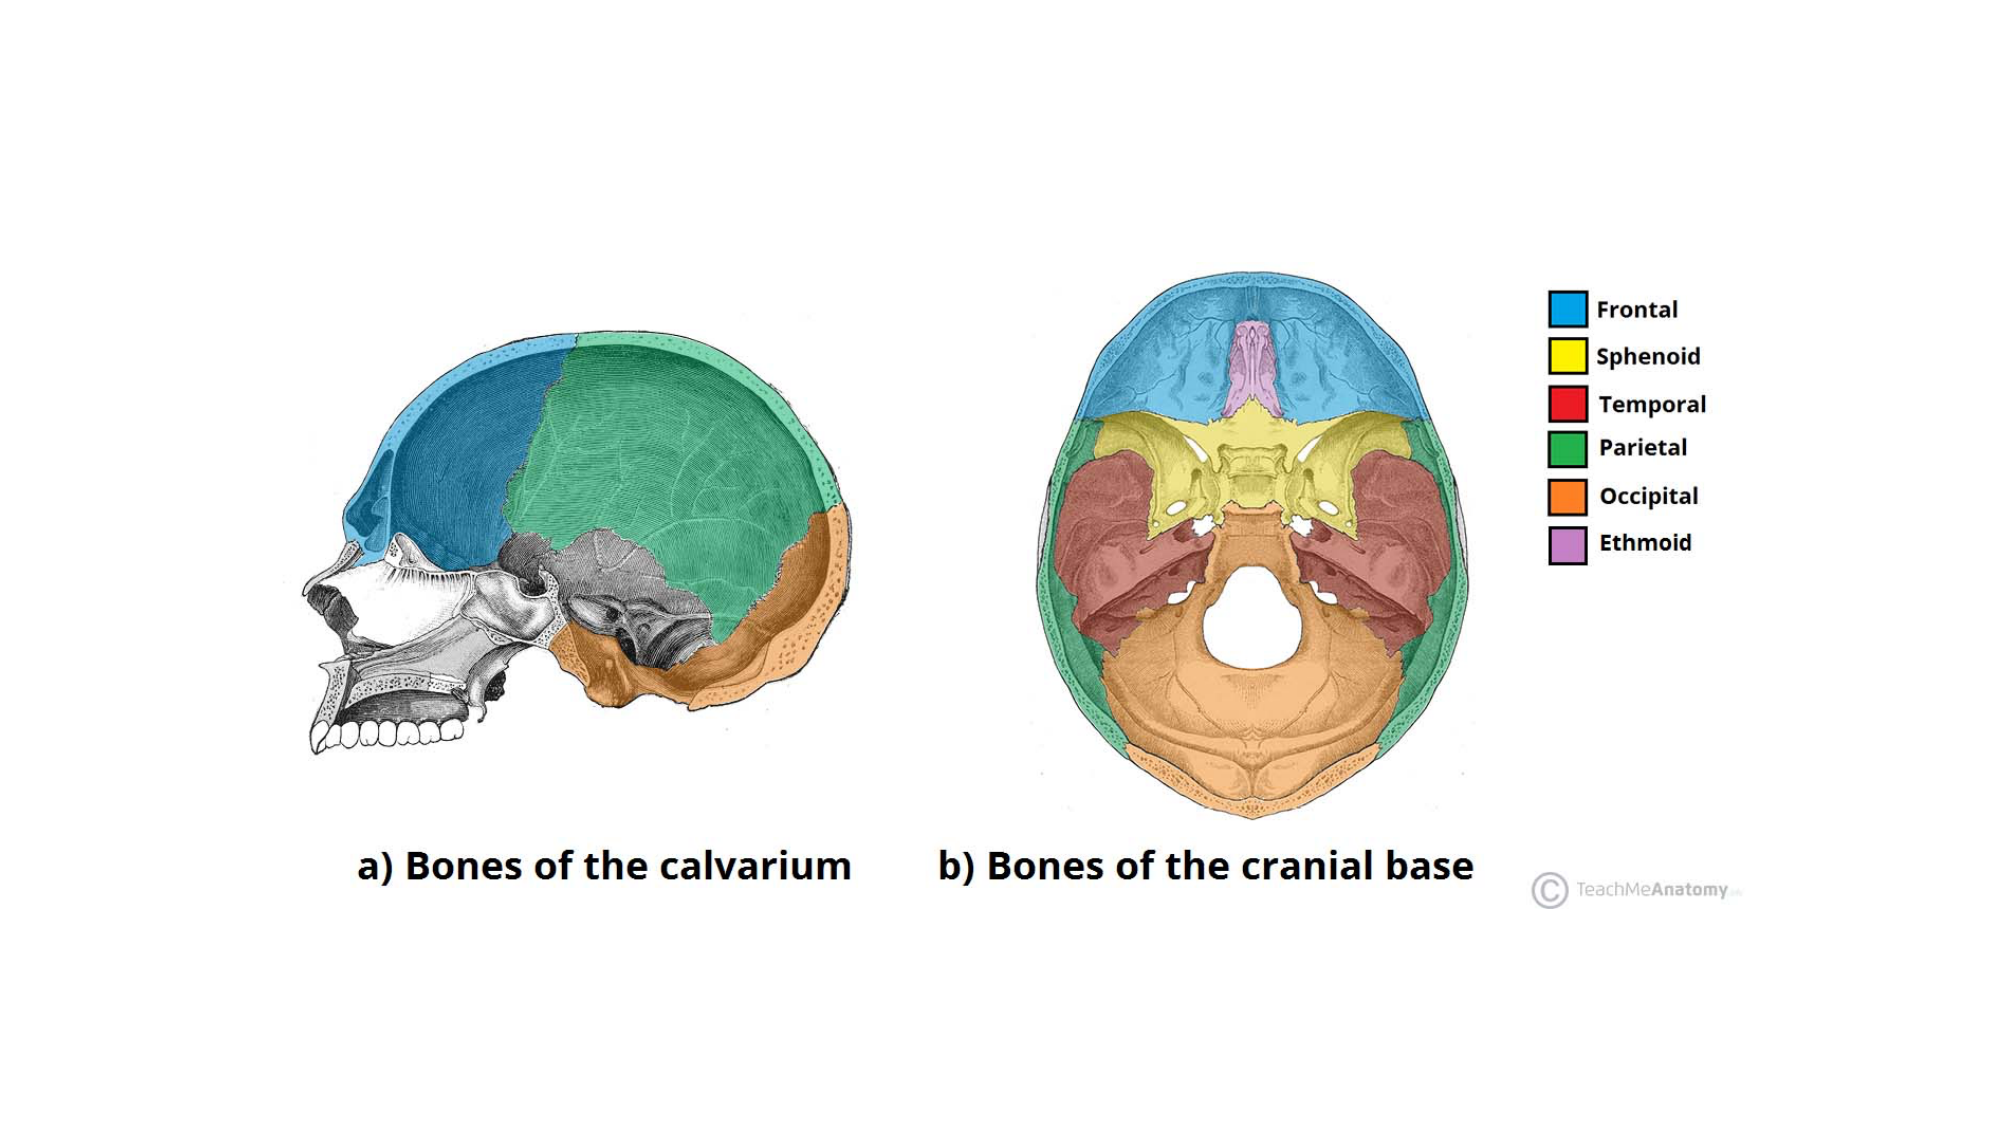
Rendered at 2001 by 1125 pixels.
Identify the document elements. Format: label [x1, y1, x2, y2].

picture [249, 262, 1759, 909]
